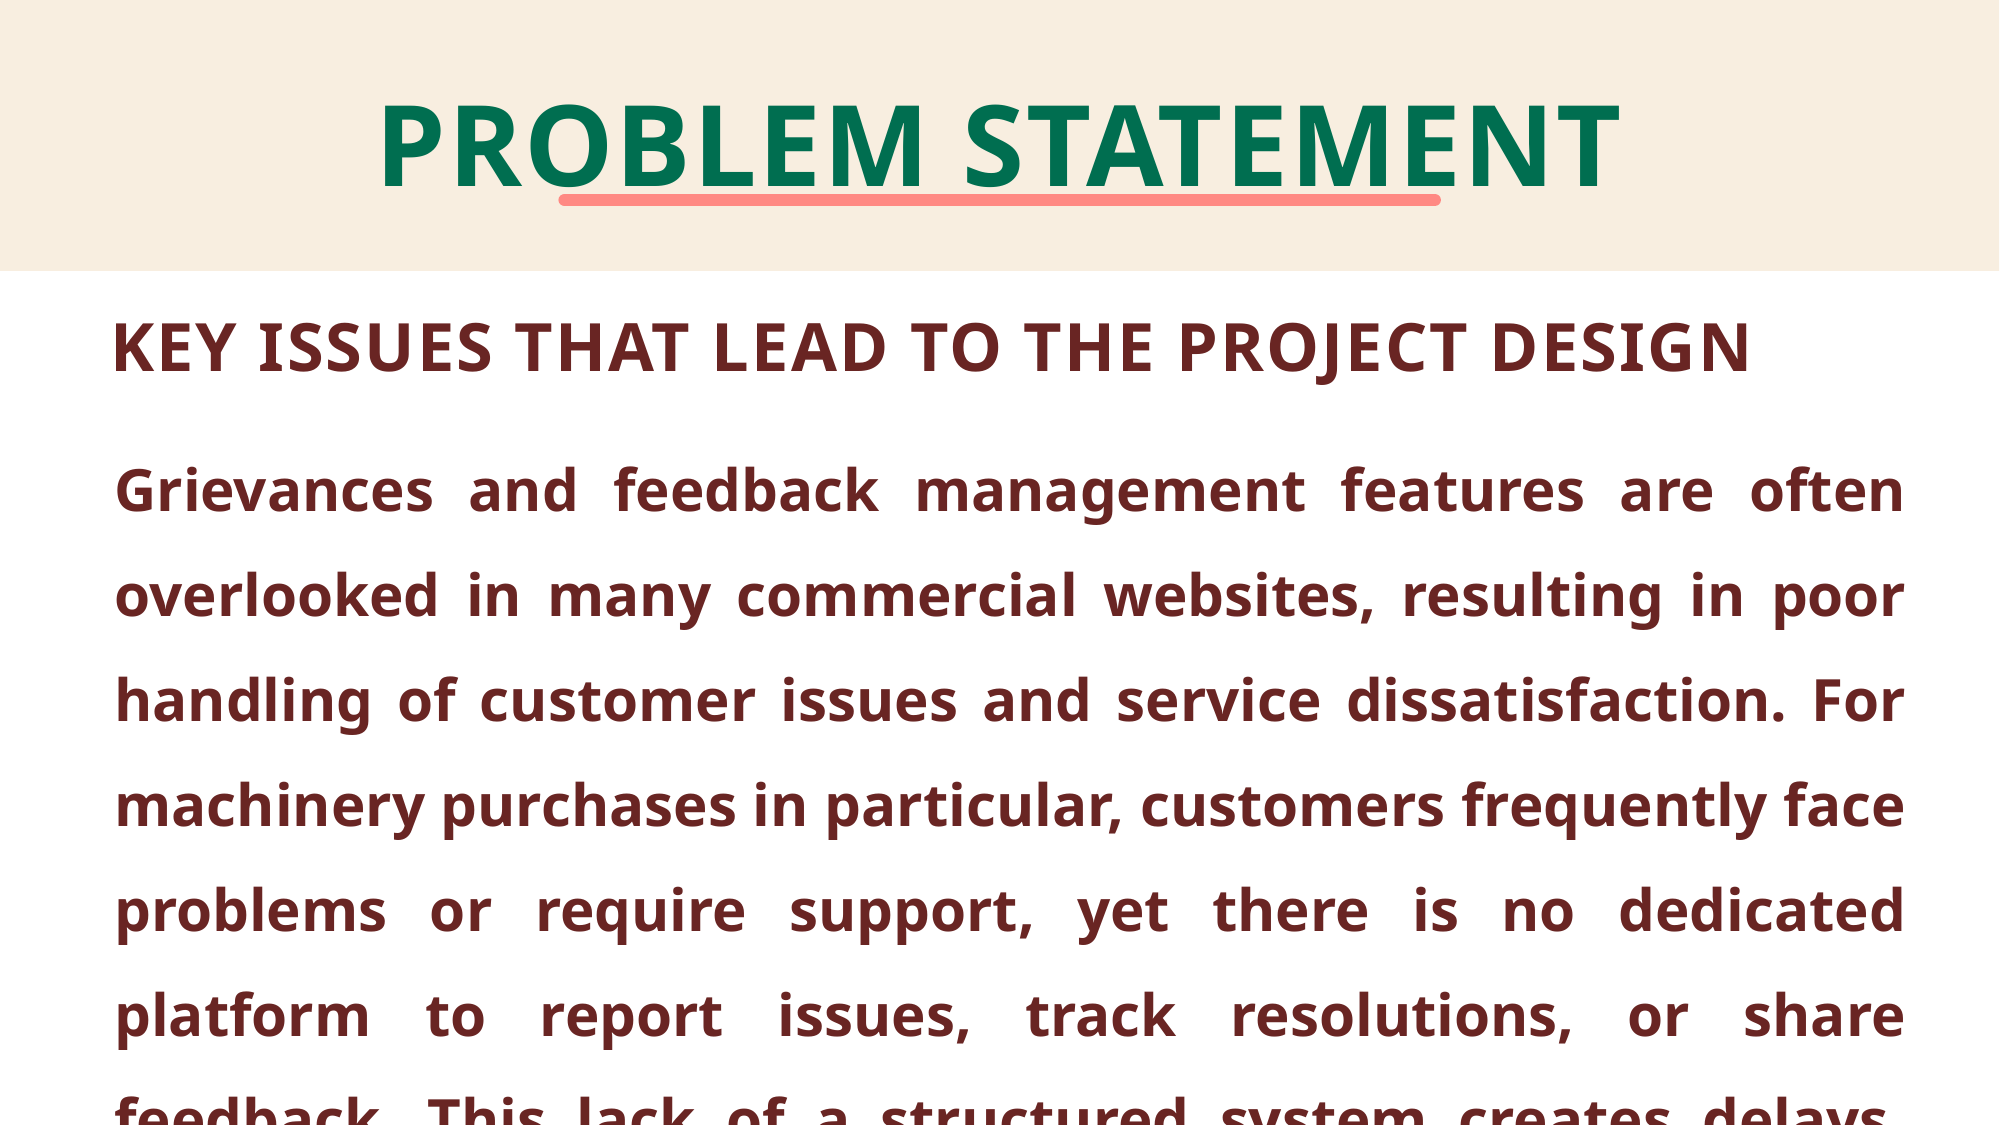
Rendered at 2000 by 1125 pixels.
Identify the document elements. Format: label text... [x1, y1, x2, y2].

title PROBLEM STATEMENT [99, 75, 1900, 230]
text_box KEY ISSUES THAT LEAD TO THE PROJECT DESIGN [90, 306, 1883, 410]
text_box Grievances and feedback management features are often overlooked in many commercial websites, resulting in poor handling of customer issues and service dissatisfaction. For machinery purchases in particular, customers frequently face problems or require support, yet there is no dedicated platform to report issues, track resolutions, or share feedback. This lack of a structured system creates delays, confusion, and loss of trust. [99, 411, 1922, 1125]
